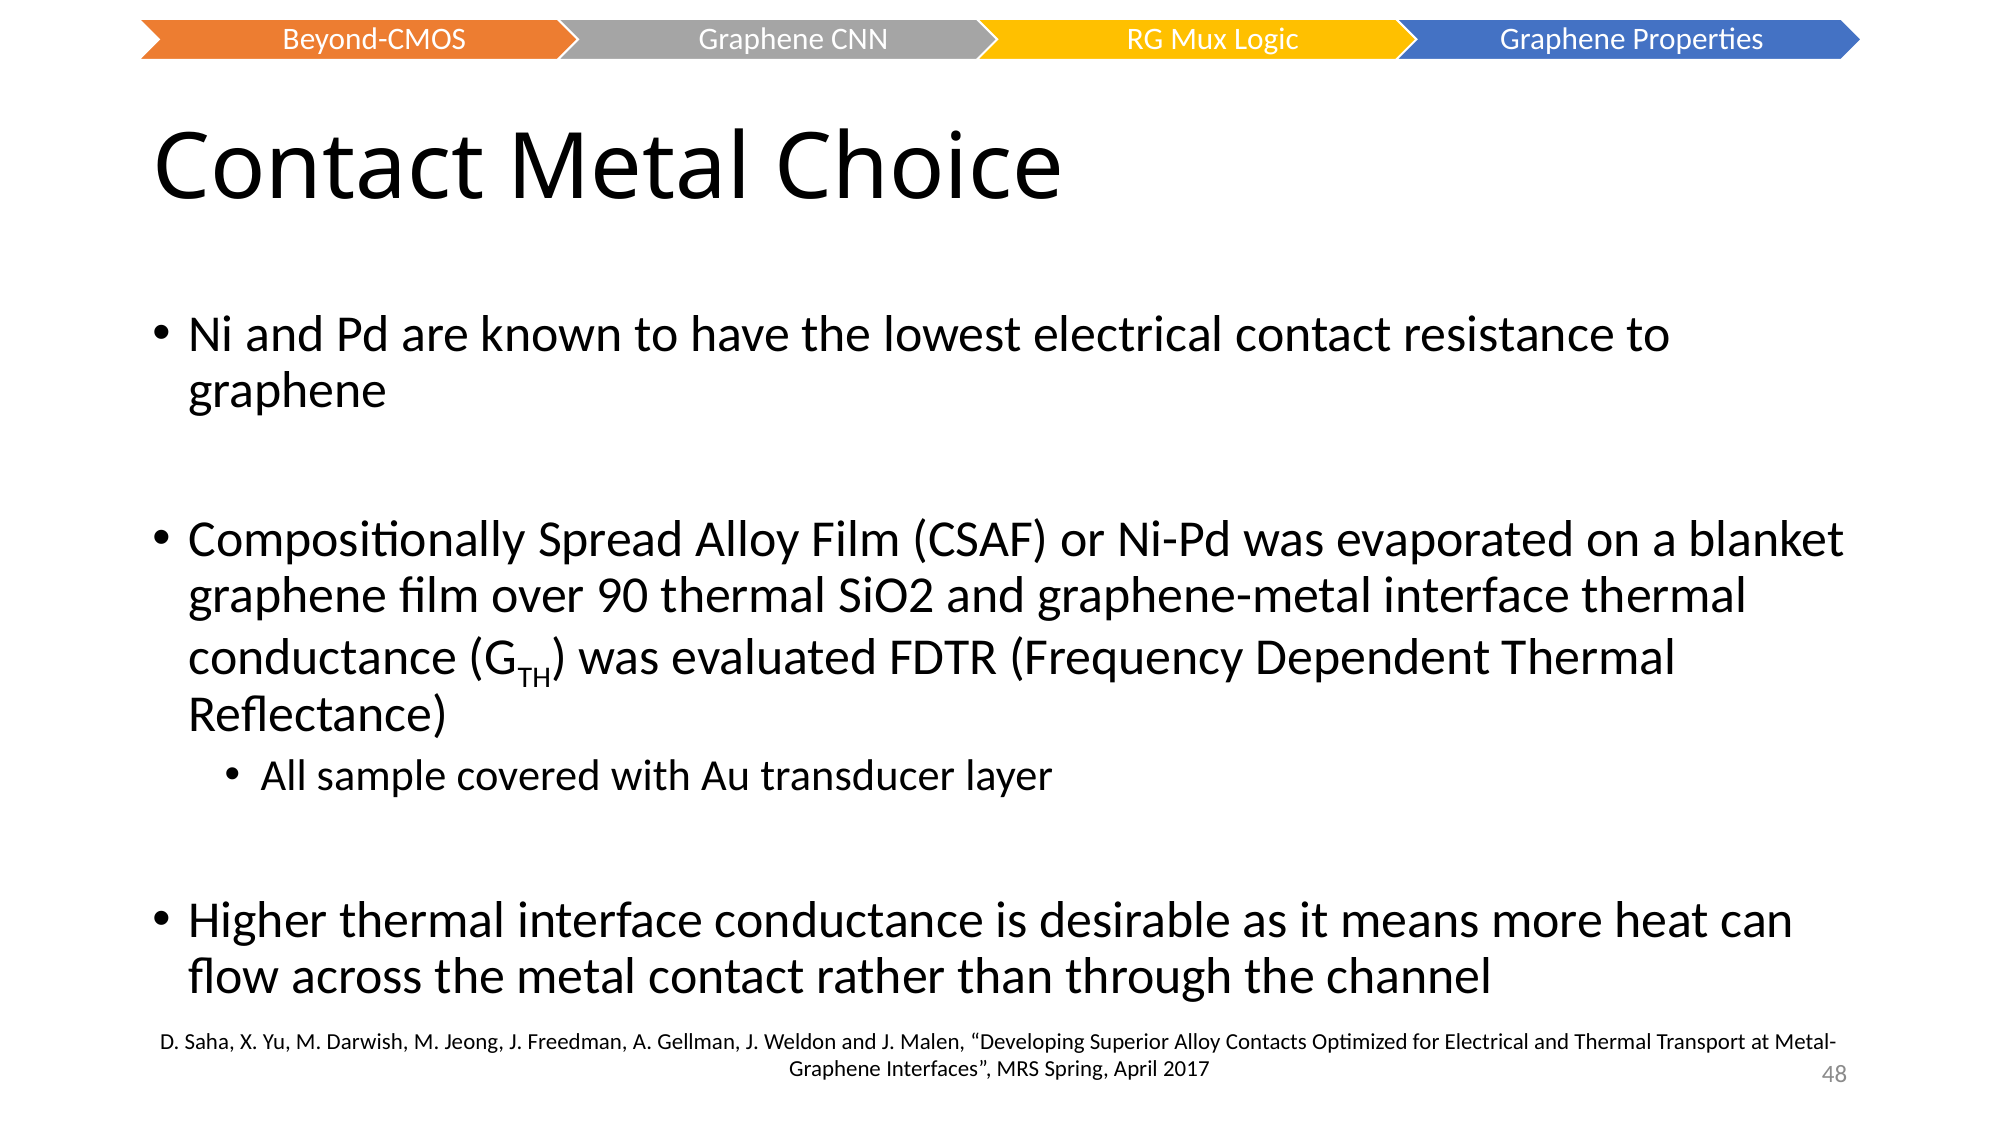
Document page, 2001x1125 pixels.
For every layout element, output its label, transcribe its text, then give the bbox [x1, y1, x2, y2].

slide_number 48 [1412, 1042, 1863, 1103]
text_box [137, 18, 1863, 60]
title Contact Metal Choice [137, 60, 1863, 278]
list Ni and Pd are known to have the lowest electrical contact resistance to graphene Compositionally Spread Alloy Film (CSAF) or Ni-Pd was evaporated on a blanket graphene film over 90 thermal SiO2 and graphene-metal interface thermal conductance (GTH) was evaluated FDTR (Frequency Dependent Thermal Reflectance) All sample covered with Au transducer layer Higher thermal interface conductance is desirable as it means more heat can flow across the metal contact rather than through the channel [137, 299, 1863, 1014]
text_box D. Saha, X. Yu, M. Darwish, M. Jeong, J. Freedman, A. Gellman, J. Weldon and J. Malen, “Developing Superior Alloy Contacts Optimized for Electrical and Thermal Transport at Metal-Graphene Interfaces”, MRS Spring, April 2017 [137, 1018, 1863, 1089]
